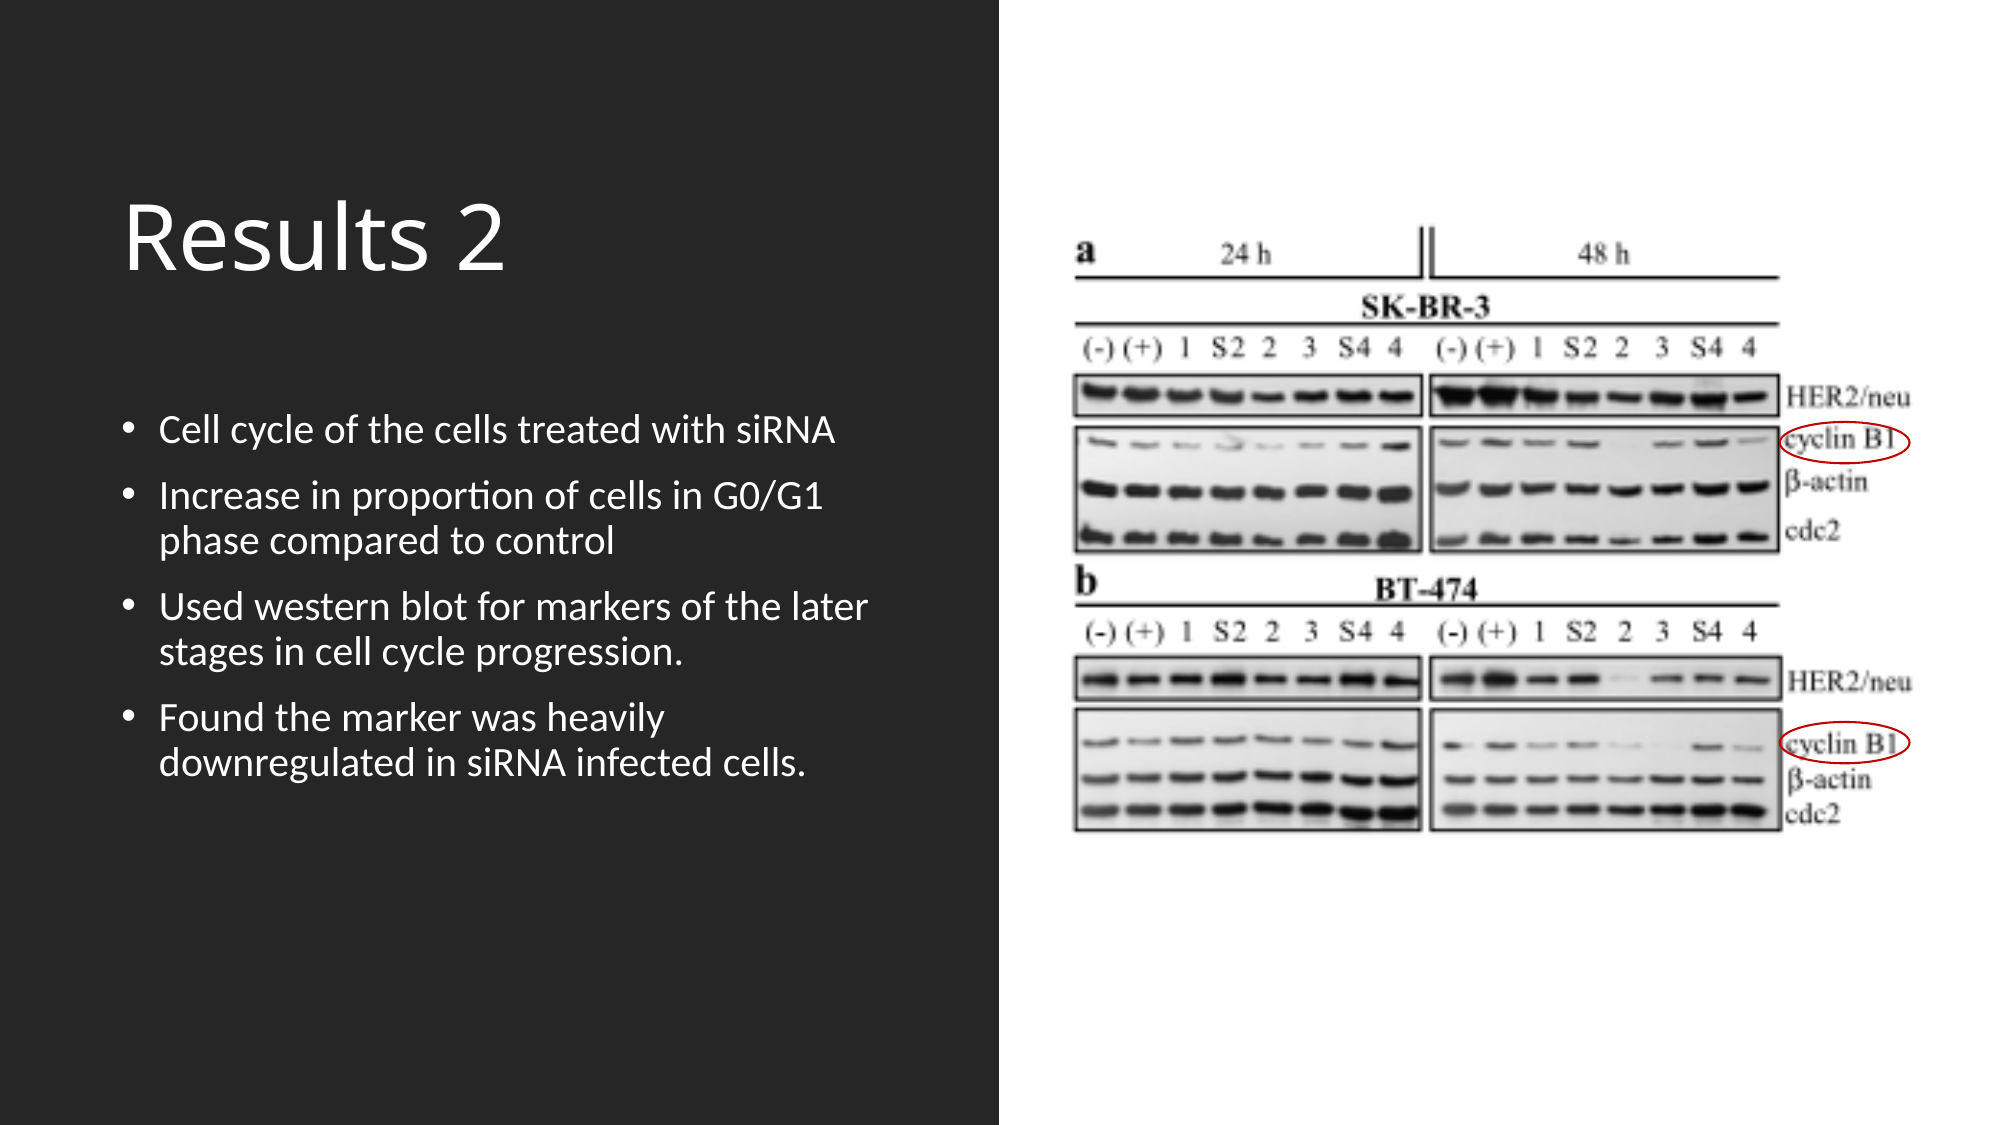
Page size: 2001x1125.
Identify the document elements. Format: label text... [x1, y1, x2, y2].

text_box [0, 0, 1000, 1125]
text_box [1052, 205, 1942, 844]
title Results 2 [106, 103, 947, 379]
list Cell cycle of the cells treated with siRNA Increase in proportion of cells in G0/G1 phase compared to control Used western blot for markers of the later stages in cell cycle progression. Found the marker was heavily downregulated in siRNA infected cells. [106, 399, 947, 1021]
